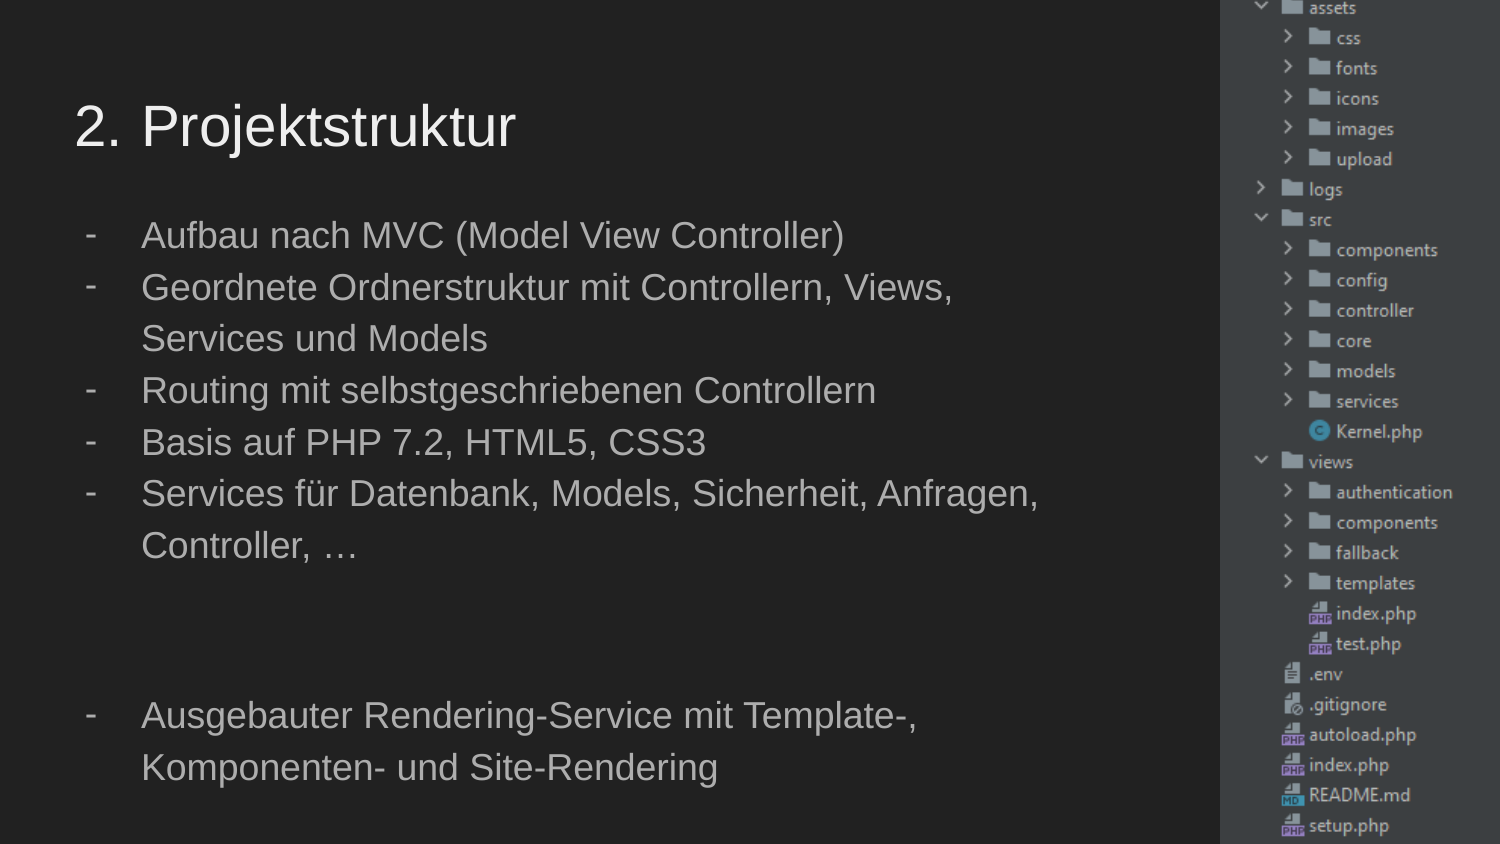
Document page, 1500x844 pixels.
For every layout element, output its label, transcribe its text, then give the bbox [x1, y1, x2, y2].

title Projektstruktur [51, 72, 1214, 167]
list Aufbau nach MVC (Model View Controller) Geordnete Ordnerstruktur mit Controllern, Views, Services und Models Routing mit selbstgeschriebenen Controllern Basis auf PHP 7.2, HTML5, CSS3 Services für Datenbank, Models, Sicherheit, Anfragen, Controller, … Ausgebauter Rendering-Service mit Template-, Komponenten- und Site-Rendering [51, 189, 1070, 814]
picture [1219, 0, 1500, 844]
